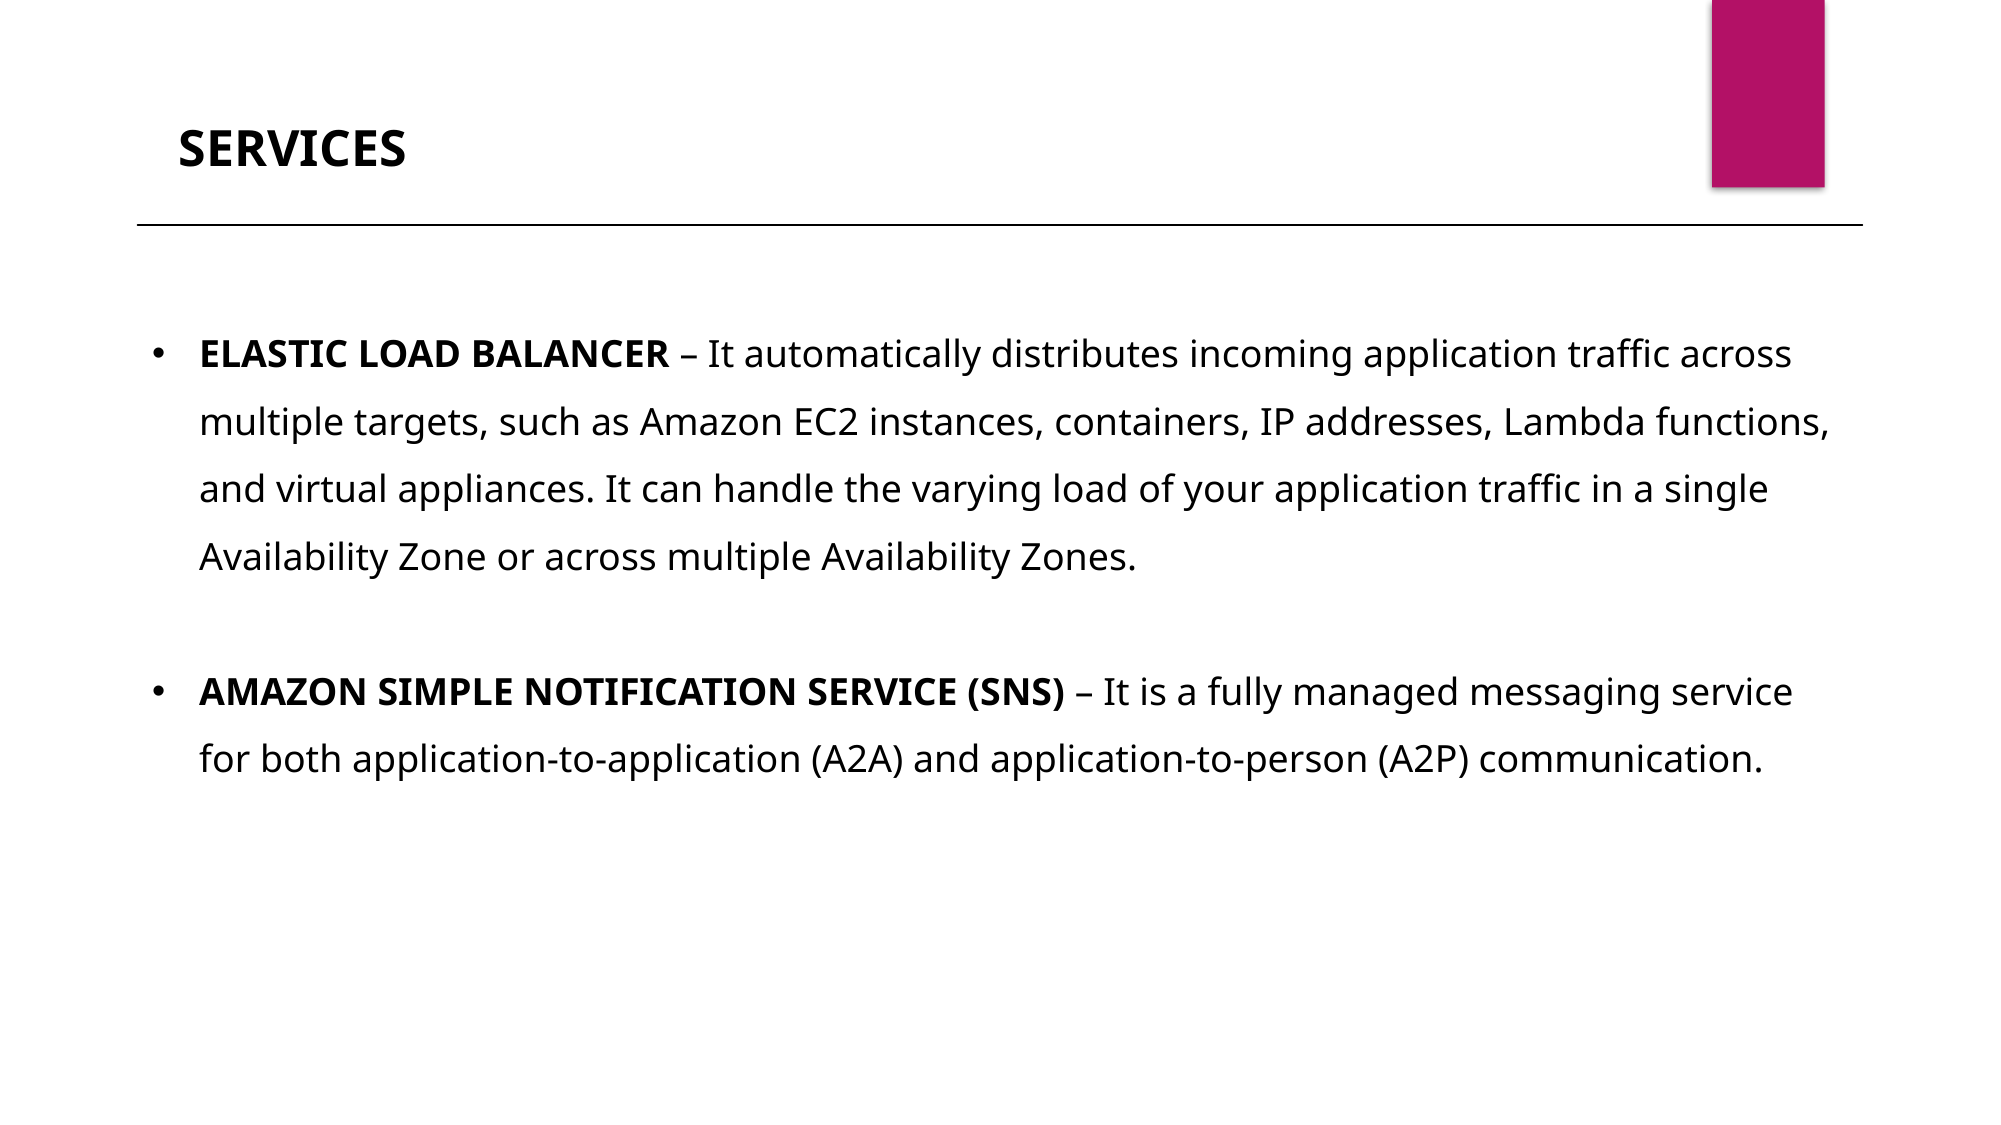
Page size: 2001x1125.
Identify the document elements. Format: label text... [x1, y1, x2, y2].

text_box ELASTIC LOAD BALANCER – It automatically distributes incoming application traffic across multiple targets, such as Amazon EC2 instances, containers, IP addresses, Lambda functions, and virtual appliances. It can handle the varying load of your application traffic in a single Availability Zone or across multiple Availability Zones. AMAZON SIMPLE NOTIFICATION SERVICE (SNS) – It is a fully managed messaging service for both application-to-application (A2A) and application-to-person (A2P) communication. [137, 300, 1863, 855]
text_box SERVICES [164, 108, 1602, 224]
